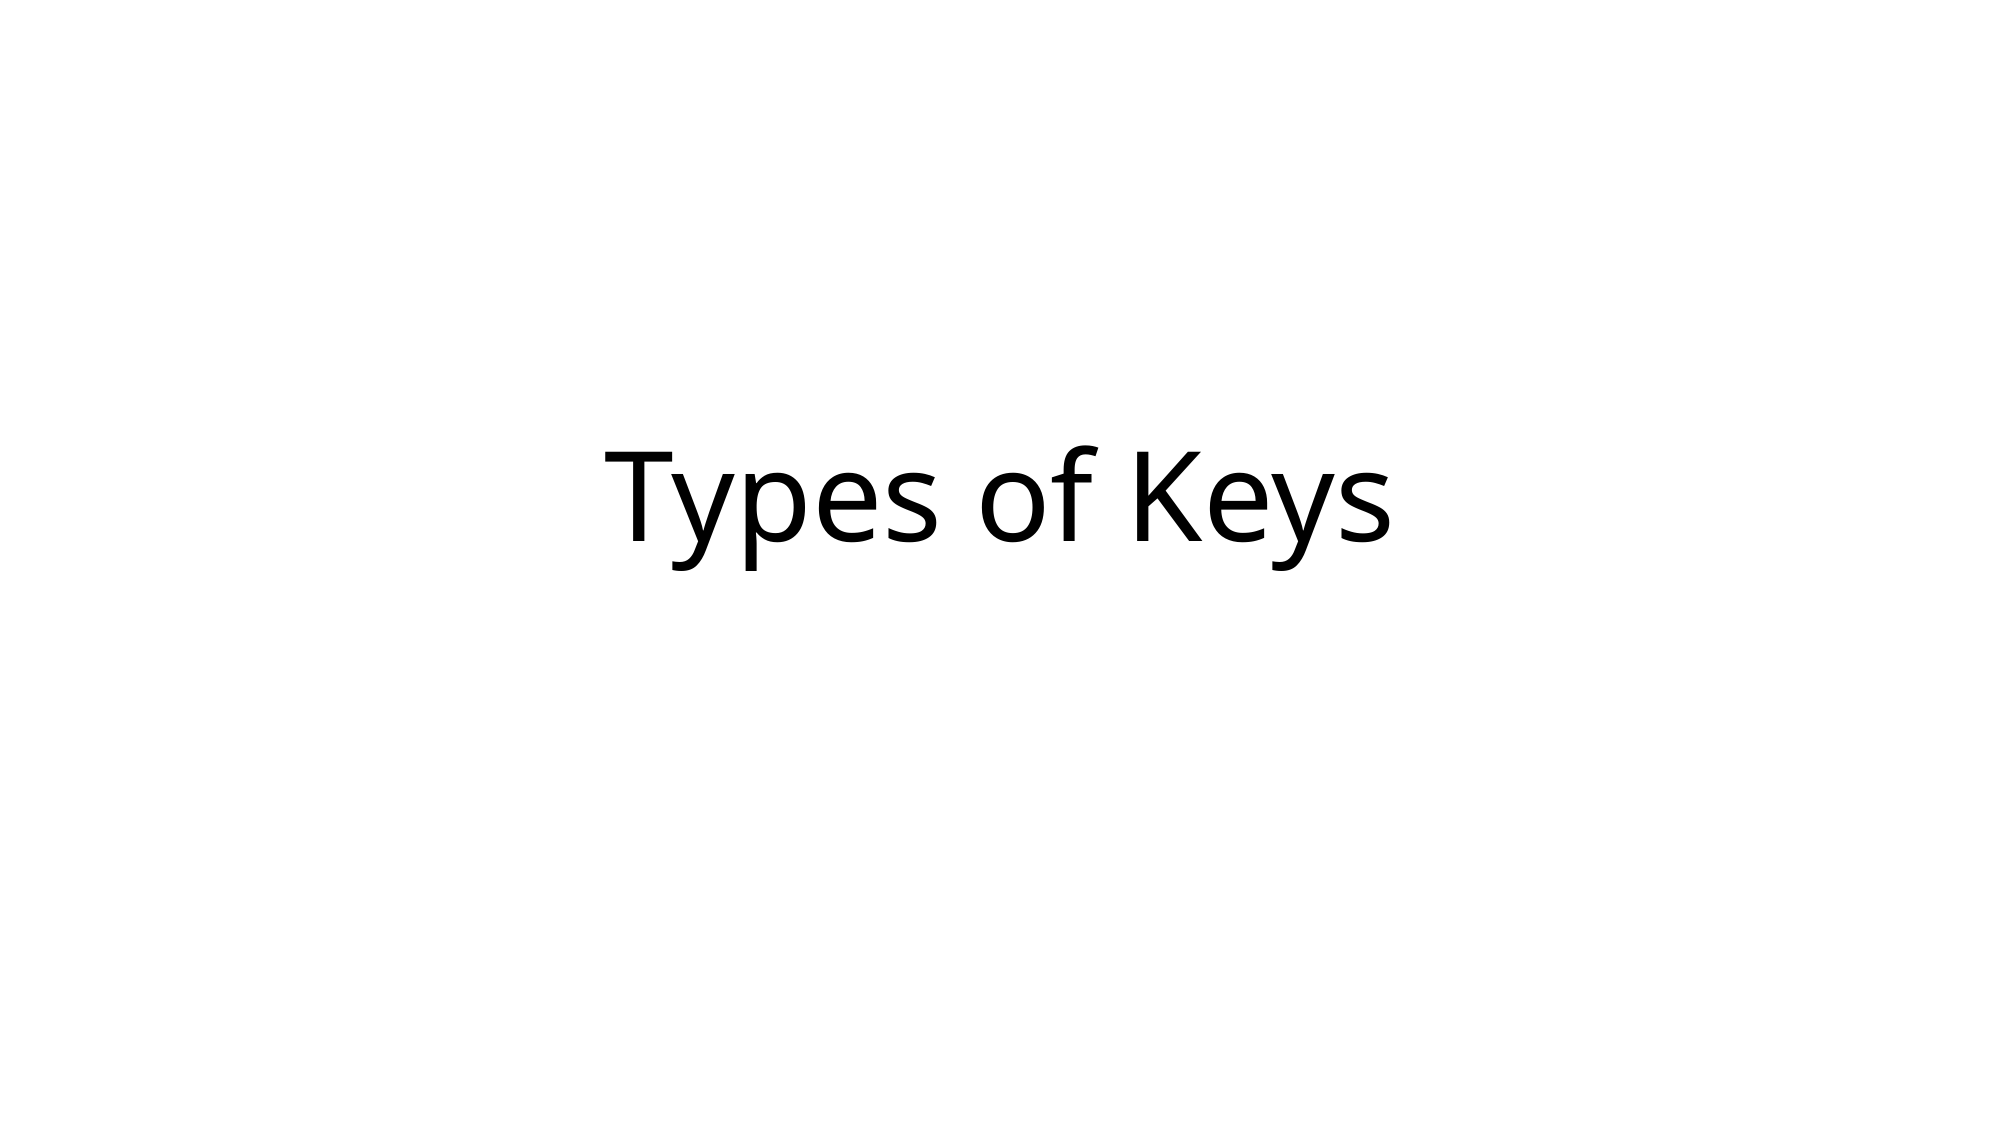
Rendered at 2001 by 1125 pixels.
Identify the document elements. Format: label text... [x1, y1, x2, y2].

title Types of Keys [249, 184, 1750, 576]
